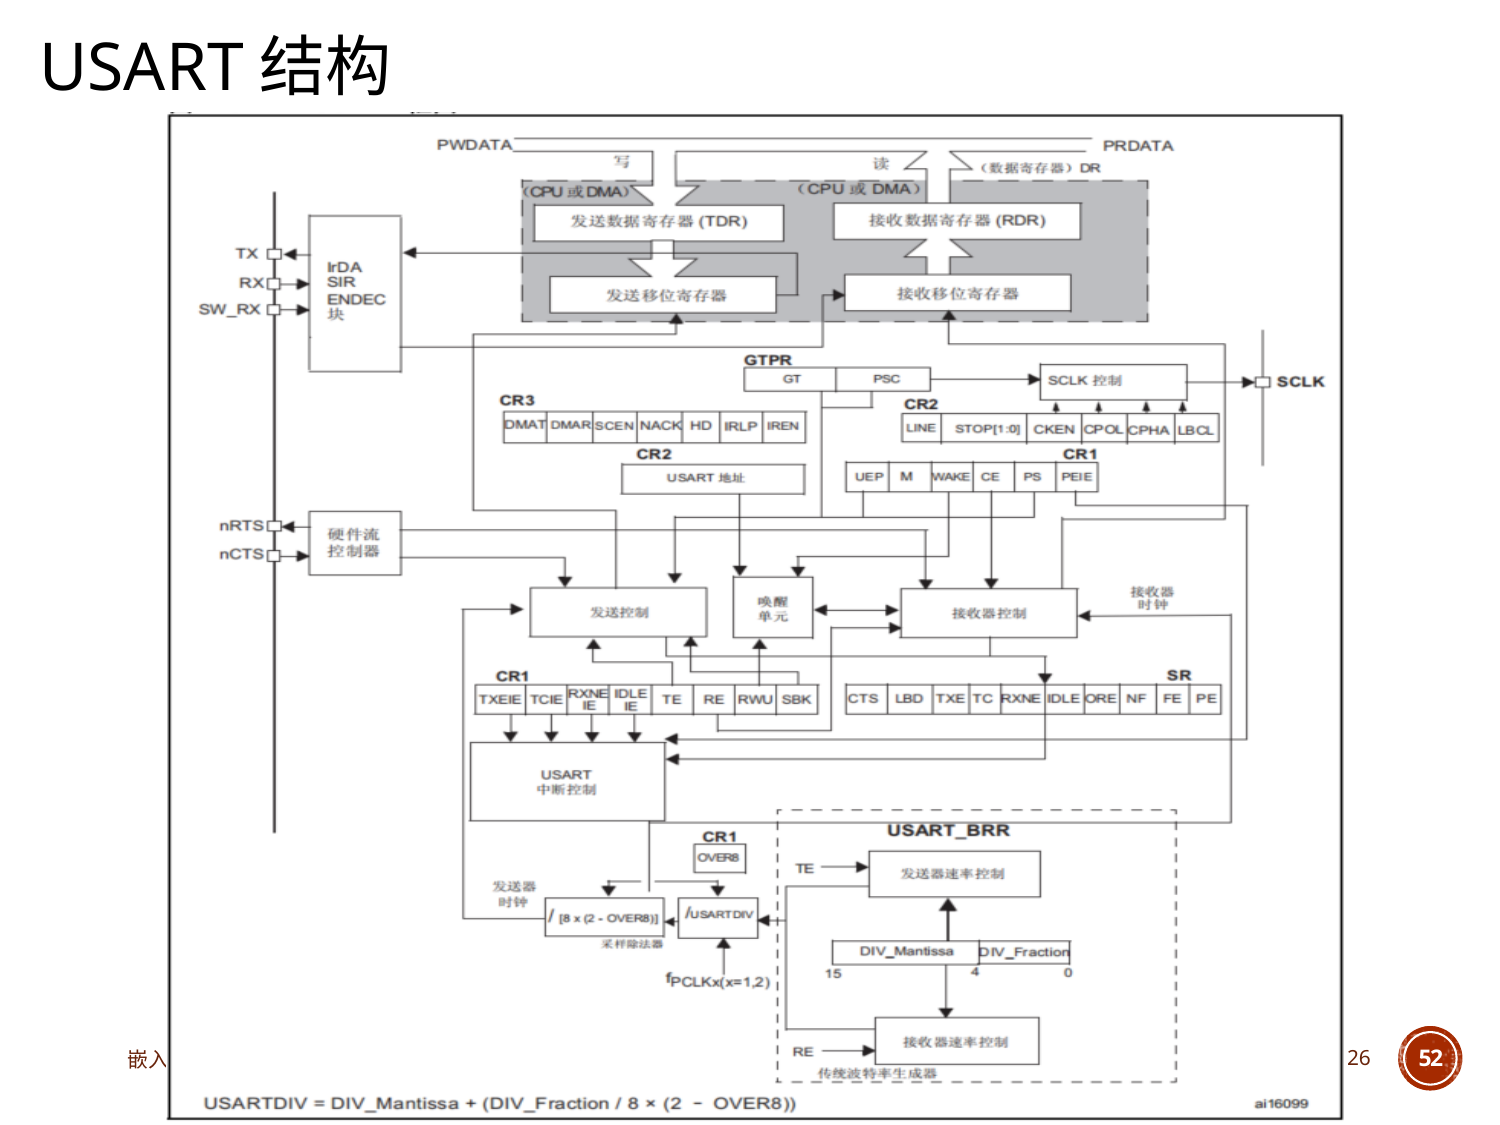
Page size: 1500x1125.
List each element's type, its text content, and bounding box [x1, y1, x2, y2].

slide_number 52 [1391, 1028, 1471, 1089]
title USART结构 [24, 25, 1448, 113]
picture [166, 112, 1347, 1125]
footer 嵌入式系统设计 [112, 1028, 165, 1089]
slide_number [1347, 1028, 1386, 1089]
